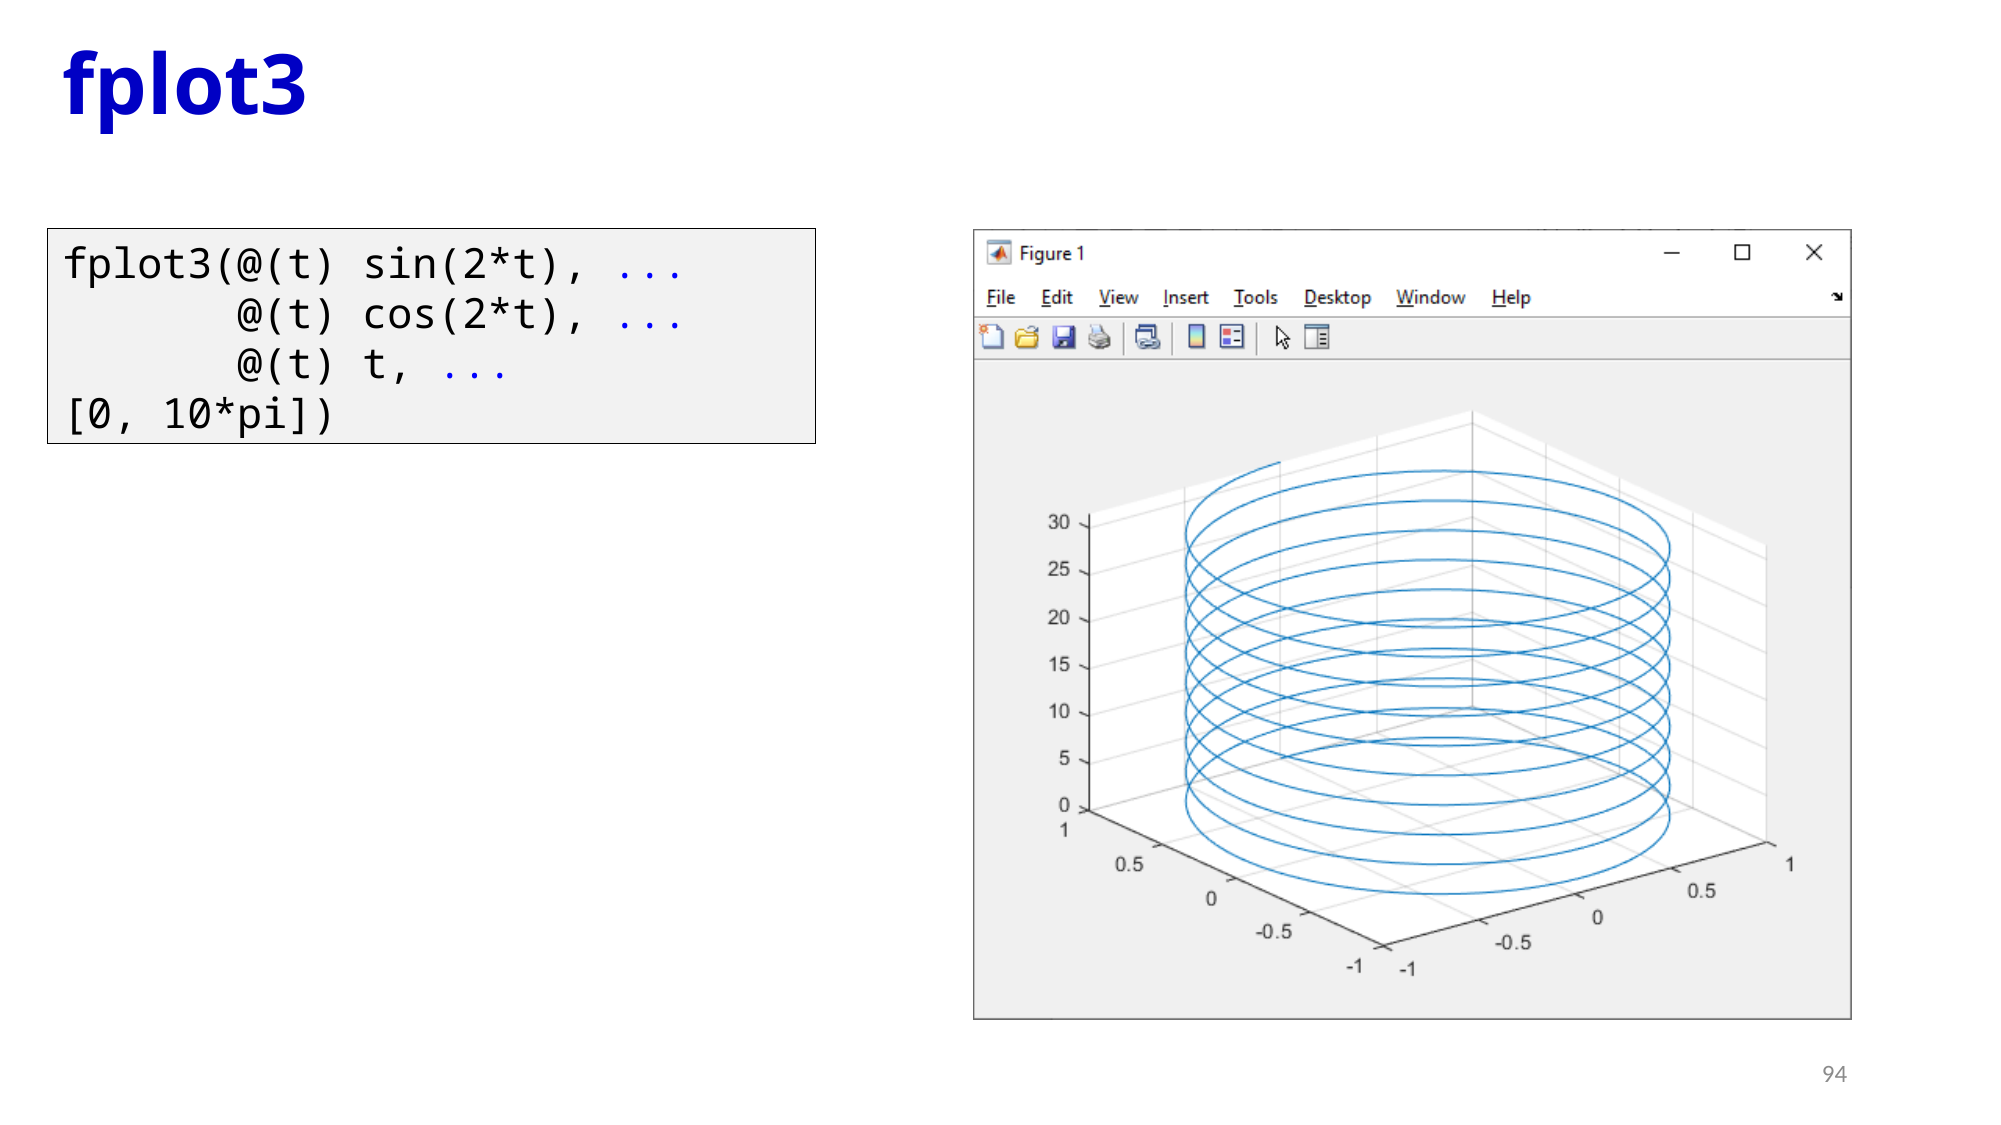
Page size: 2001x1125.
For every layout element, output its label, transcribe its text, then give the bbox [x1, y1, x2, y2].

picture [973, 229, 1852, 1020]
slide_number 94 [1412, 1042, 1863, 1103]
title fplot3 [47, 23, 1937, 153]
text_box fplot3(@(t) sin(2*t), ... @(t) cos(2*t), ... @(t) t, ... [0, 10*pi]) [47, 228, 816, 444]
